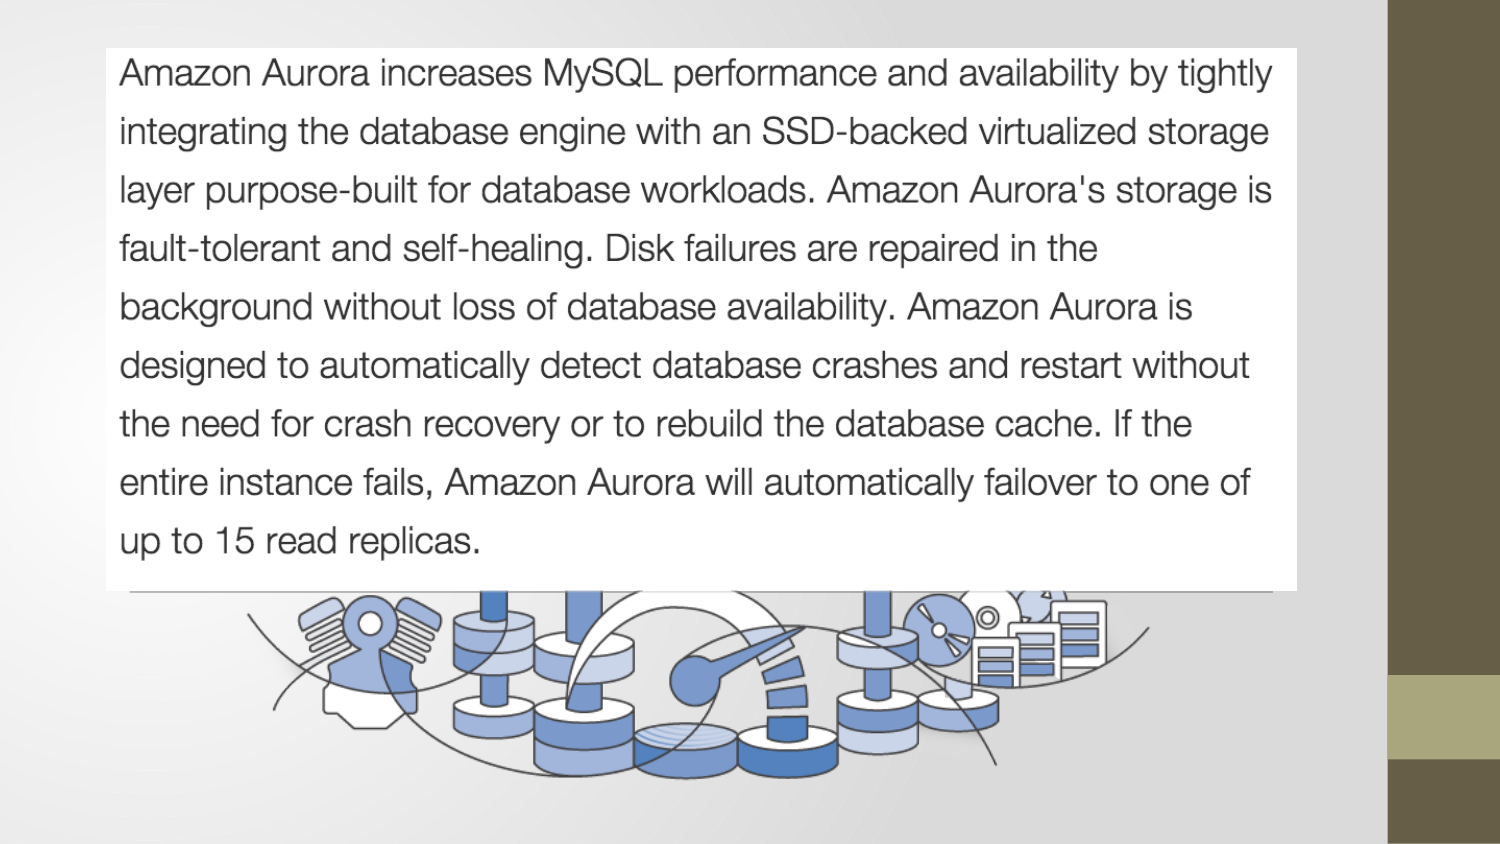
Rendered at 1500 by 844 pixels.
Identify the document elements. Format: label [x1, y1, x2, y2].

picture [105, 48, 1297, 791]
